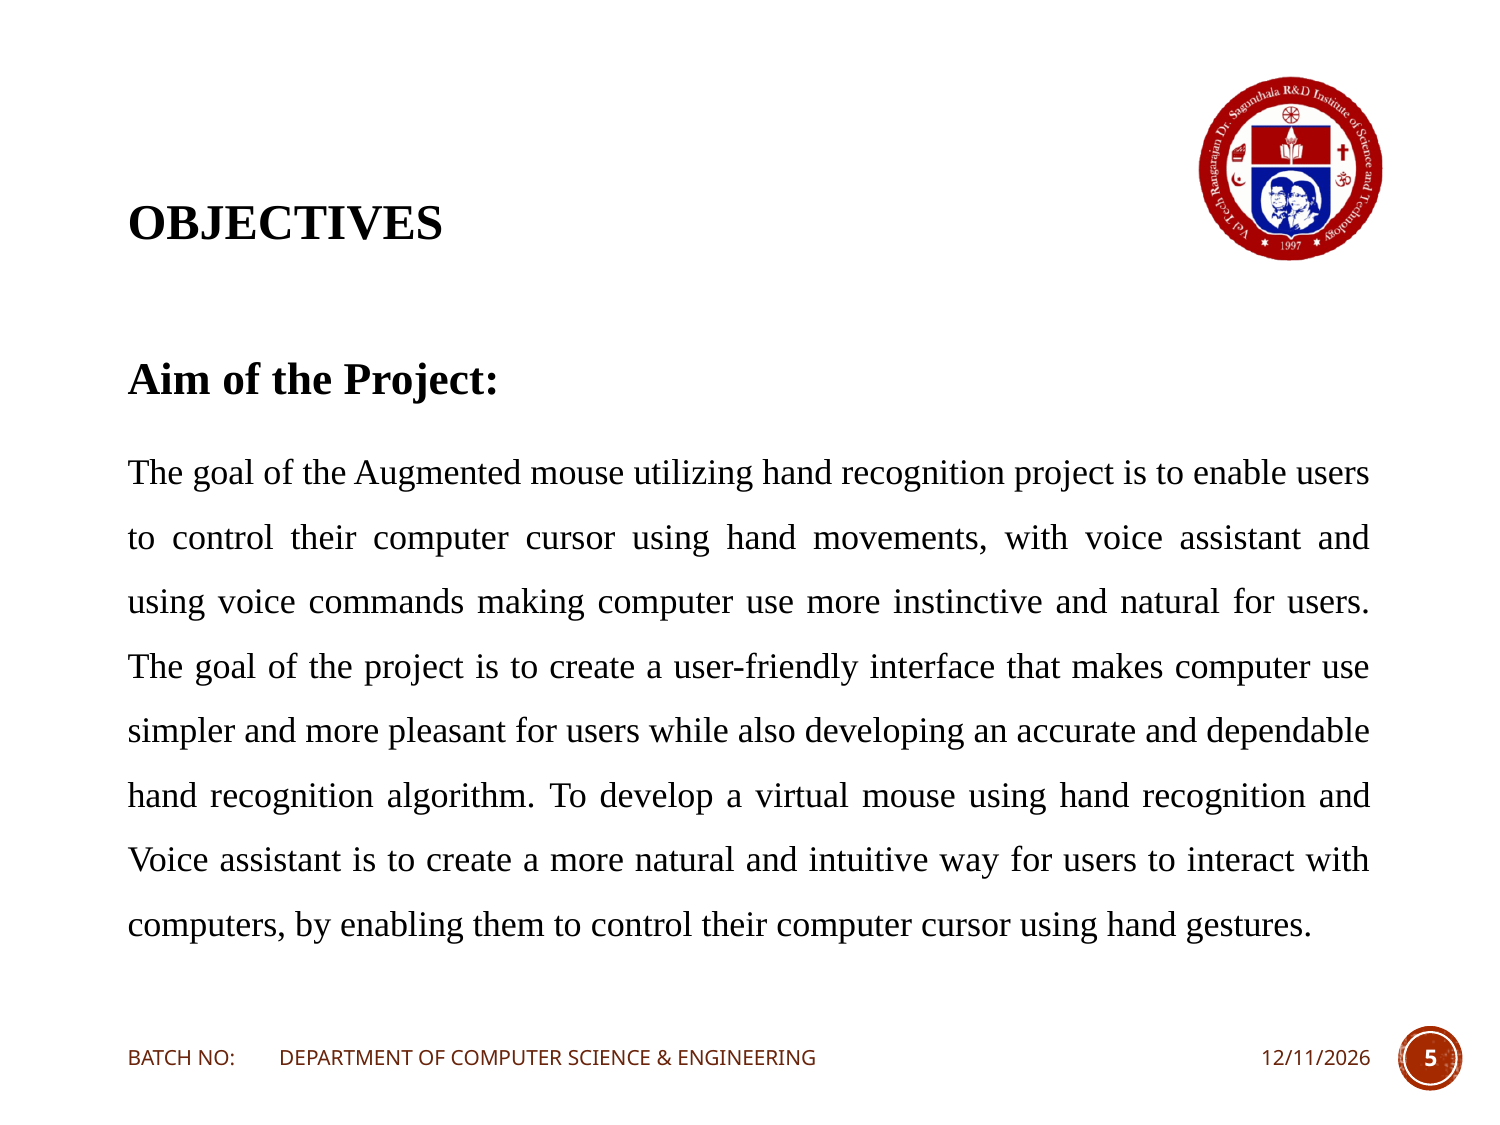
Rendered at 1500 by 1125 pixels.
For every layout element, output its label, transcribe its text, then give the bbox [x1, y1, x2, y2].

title OBJECTIVES [112, 79, 1388, 344]
list Aim of the Project: The goal of the Augmented mouse utilizing hand recognition project is to enable users to control their computer cursor using hand movements, with voice assistant and using voice commands making computer use more instinctive and natural for users. The goal of the project is to create a user-friendly interface that makes computer use simpler and more pleasant for users while also developing an accurate and dependable hand recognition algorithm. To develop a virtual mouse using hand recognition and Voice assistant is to create a more natural and intuitive way for users to interact with computers, by enabling them to control their computer cursor using hand gestures. [112, 348, 1388, 1013]
slide_number 5 [1391, 1028, 1471, 1089]
footer BATCH NO: DEPARTMENT OF COMPUTER SCIENCE & ENGINEERING [112, 1028, 891, 1089]
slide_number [982, 1028, 1386, 1089]
